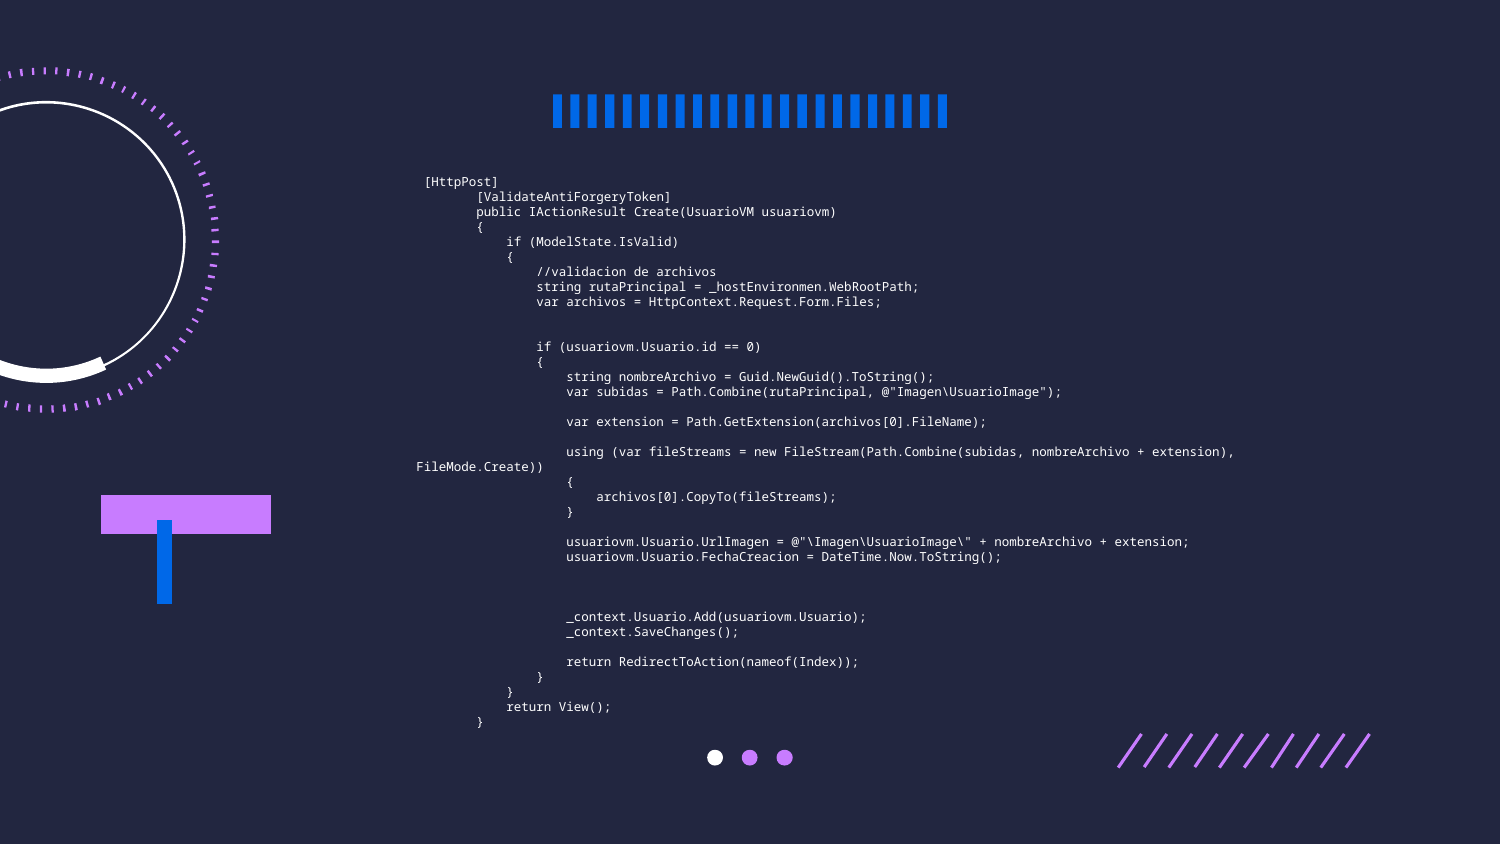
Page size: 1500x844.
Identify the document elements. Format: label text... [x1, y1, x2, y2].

text_box [HttpPost] [ValidateAntiForgeryToken] public IActionResult Create(UsuarioVM usuariovm) { if (ModelState.IsValid) { //validacion de archivos string rutaPrincipal = _hostEnvironmen.WebRootPath; var archivos = HttpContext.Request.Form.Files; if (usuariovm.Usuario.id == 0) { string nombreArchivo = Guid.NewGuid().ToString(); var subidas = Path.Combine(rutaPrincipal, @"Imagen\UsuarioImage"); var extension = Path.GetExtension(archivos[0].FileName); using (var fileStreams = new FileStream(Path.Combine(subidas, nombreArchivo + extension), FileMode.Create)) { archivos[0].CopyTo(fileStreams); } usuariovm.Usuario.UrlImagen = @"\Imagen\UsuarioImage\" + nombreArchivo + extension; usuariovm.Usuario.FechaCreacion = DateTime.Now.ToString(); _context.Usuario.Add(usuariovm.Usuario); _context.SaveChanges(); return RedirectToAction(nameof(Index)); } } return View(); } [401, 166, 1326, 736]
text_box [706, 749, 794, 766]
